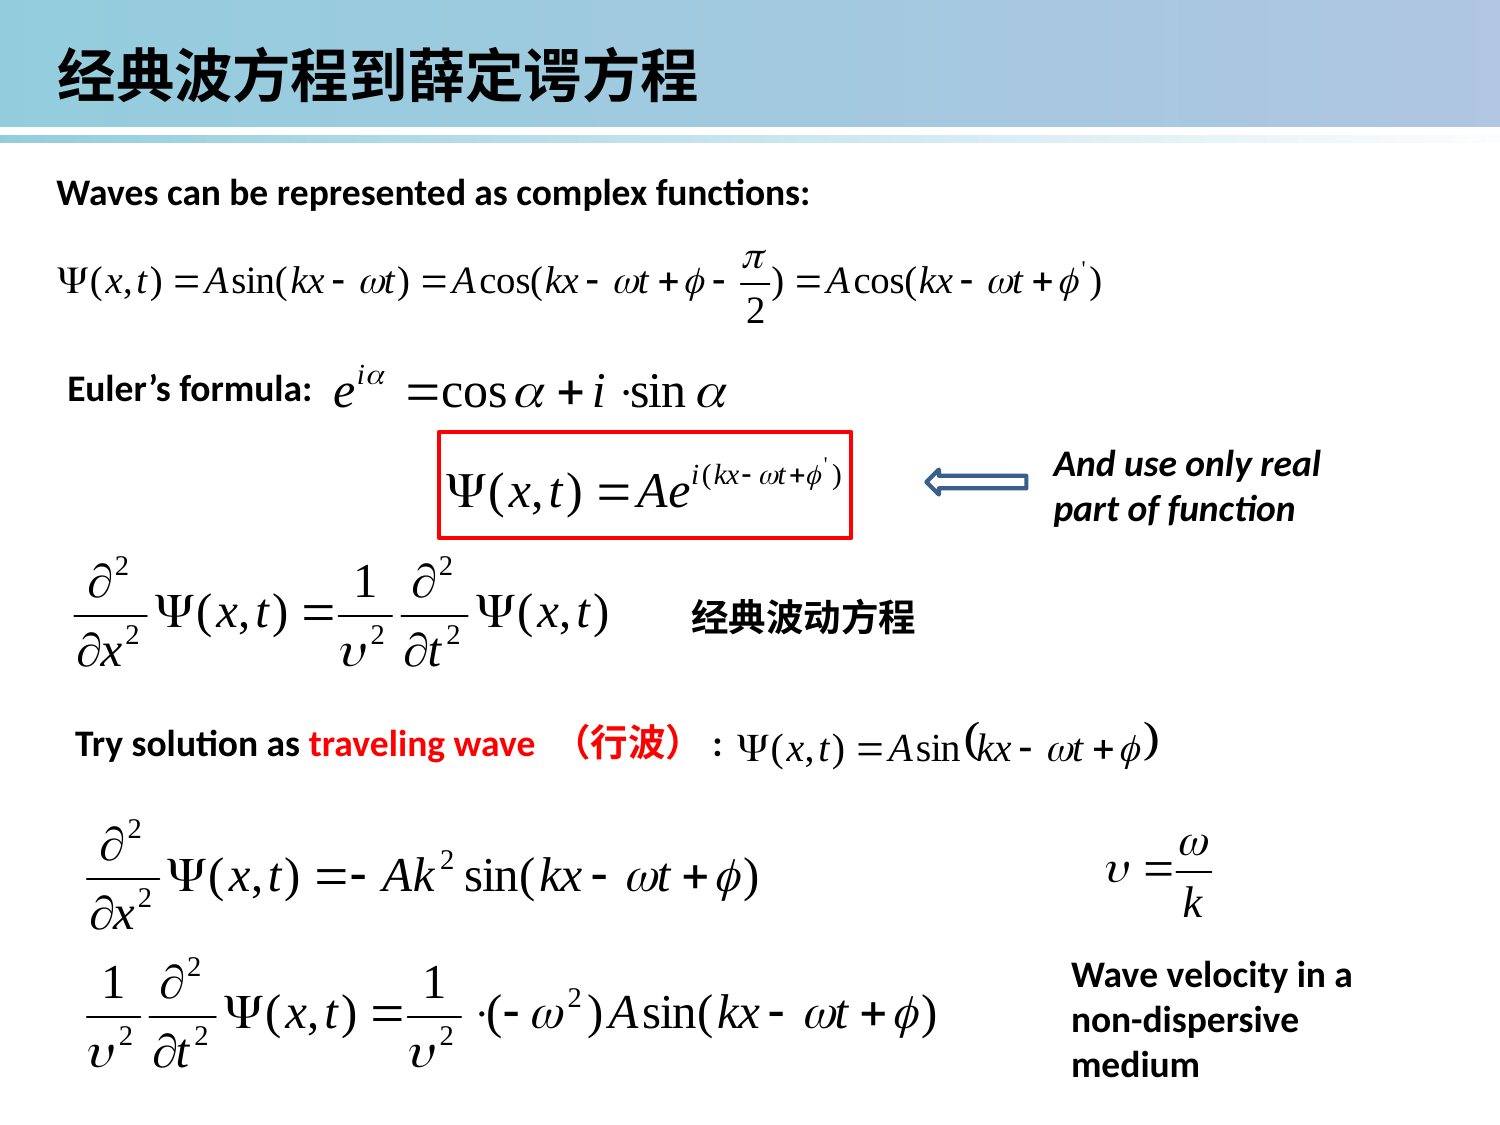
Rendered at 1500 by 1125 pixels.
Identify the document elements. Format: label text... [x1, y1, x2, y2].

text_box Try solution as traveling wave （行波）: [60, 711, 738, 772]
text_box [326, 352, 740, 420]
text_box 经典波方程到薛定谔方程 [42, 32, 714, 117]
text_box Waves can be represented as complex functions: [41, 160, 827, 221]
text_box Wave velocity in a non-dispersive medium [1056, 942, 1443, 1092]
text_box [437, 430, 853, 445]
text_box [51, 231, 1110, 333]
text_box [438, 444, 852, 529]
text_box [437, 533, 853, 540]
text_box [78, 807, 947, 1077]
text_box And use only real part of function [1038, 431, 1352, 537]
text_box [730, 721, 1162, 778]
text_box [924, 467, 1029, 497]
text_box Euler’s formula: [52, 356, 322, 417]
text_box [65, 542, 617, 677]
text_box 经典波动方程 [676, 586, 1005, 647]
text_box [1099, 812, 1223, 928]
